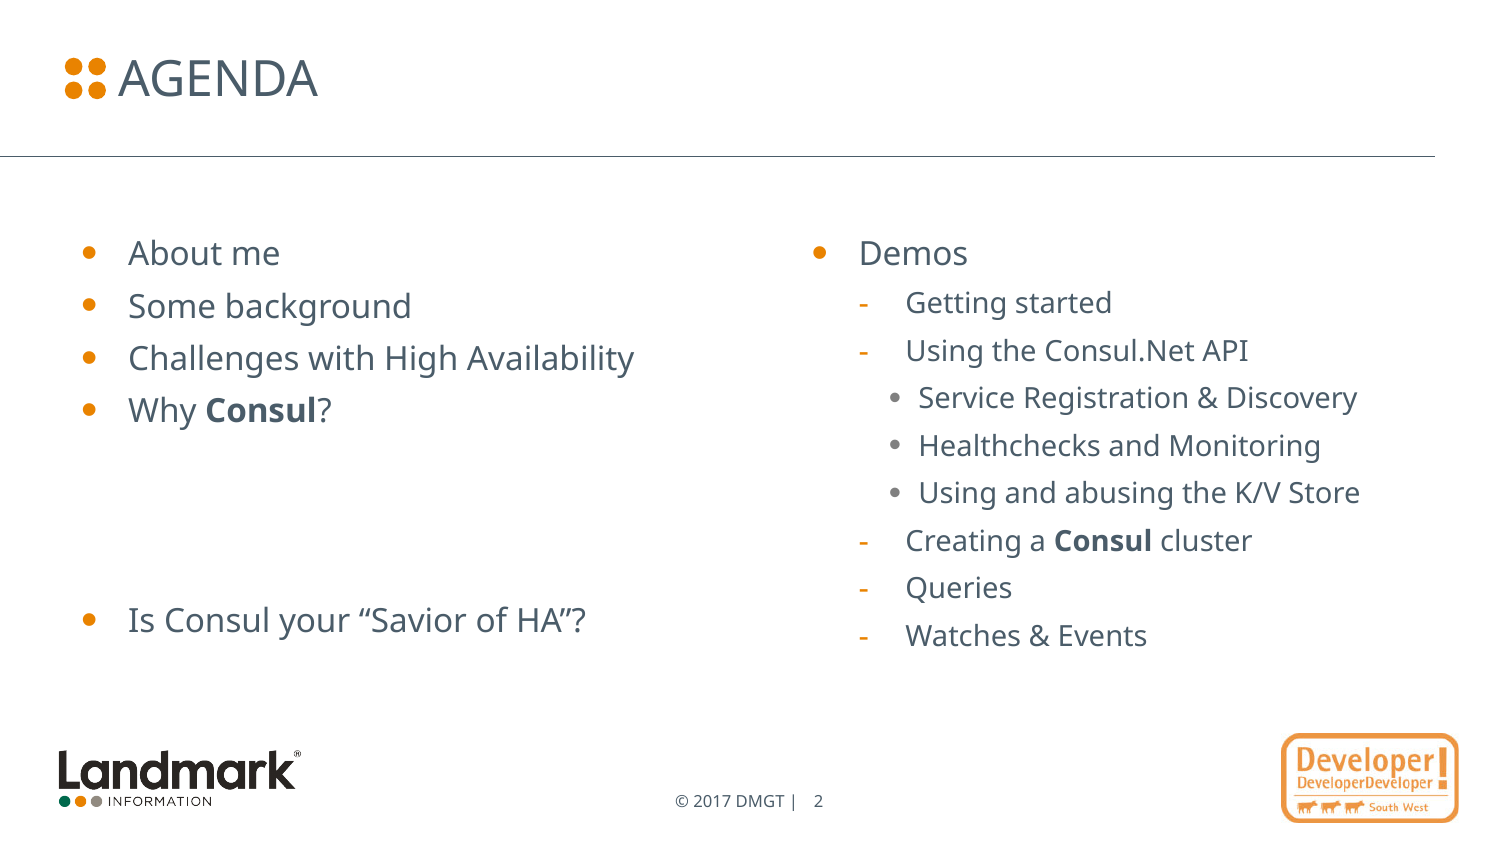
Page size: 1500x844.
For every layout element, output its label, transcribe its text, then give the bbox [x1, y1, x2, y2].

picture [38, 729, 316, 828]
picture [1281, 733, 1459, 823]
list About me Some background Challenges with High Availability Why Consul? Is Consul your “Savior of HA”? [66, 225, 734, 458]
list Demos Getting started Using the Consul.Net API Service Registration & Discovery Healthchecks and Monitoring Using and abusing the K/V Store Creating a Consul cluster Queries Watches & Events [767, 225, 1436, 458]
title Agenda [118, 57, 1317, 110]
